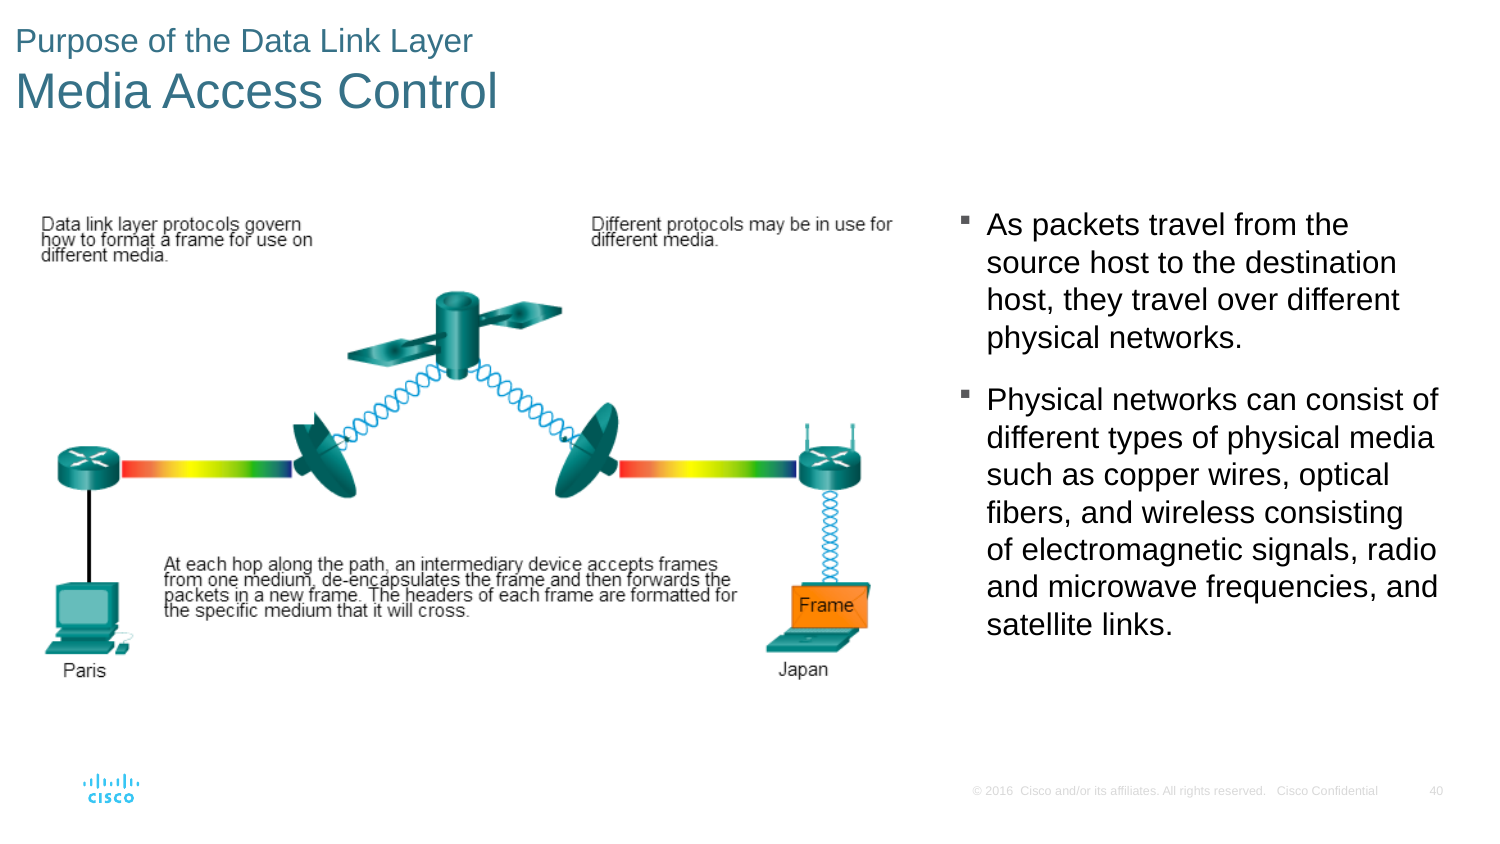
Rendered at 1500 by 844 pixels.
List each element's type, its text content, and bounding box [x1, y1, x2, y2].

picture [36, 209, 900, 686]
list As packets travel from the source host to the destination host, they travel over different physical networks. Physical networks can consist of different types of physical media such as copper wires, optical fibers, and wireless consisting of electromagnetic signals, radio and microwave frequencies, and satellite links. [943, 197, 1455, 662]
title Purpose of the Data Link Layer Media Access Control [0, 6, 1500, 131]
